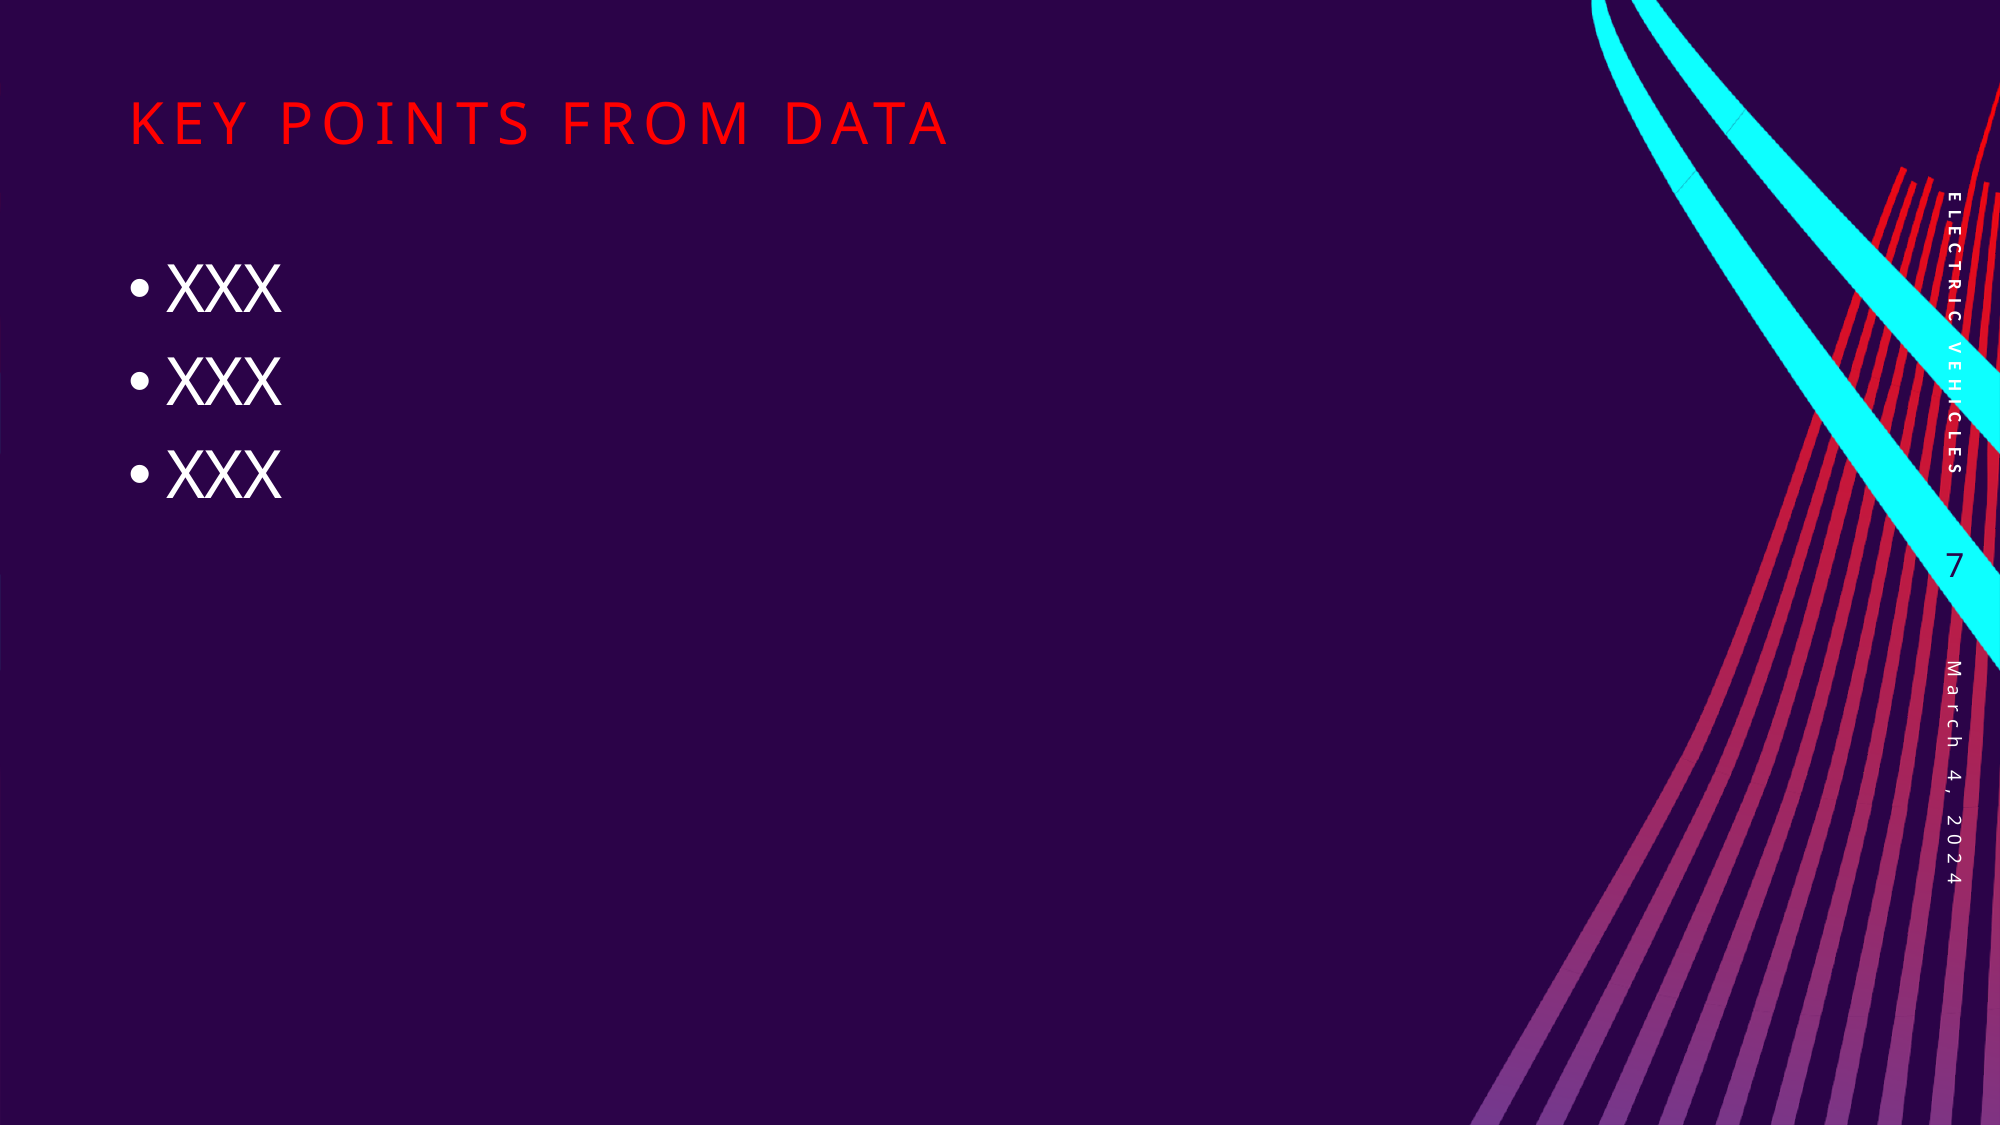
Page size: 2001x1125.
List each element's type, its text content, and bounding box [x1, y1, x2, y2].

picture [0, 0, 2000, 1125]
list XXX XXX XXX [113, 248, 1417, 1080]
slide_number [1925, 645, 1986, 1080]
slide_number 7 [1889, 519, 1980, 615]
title Key points from data [113, 86, 1250, 200]
footer ELECTRIC VEHICLES [1926, 33, 1987, 489]
